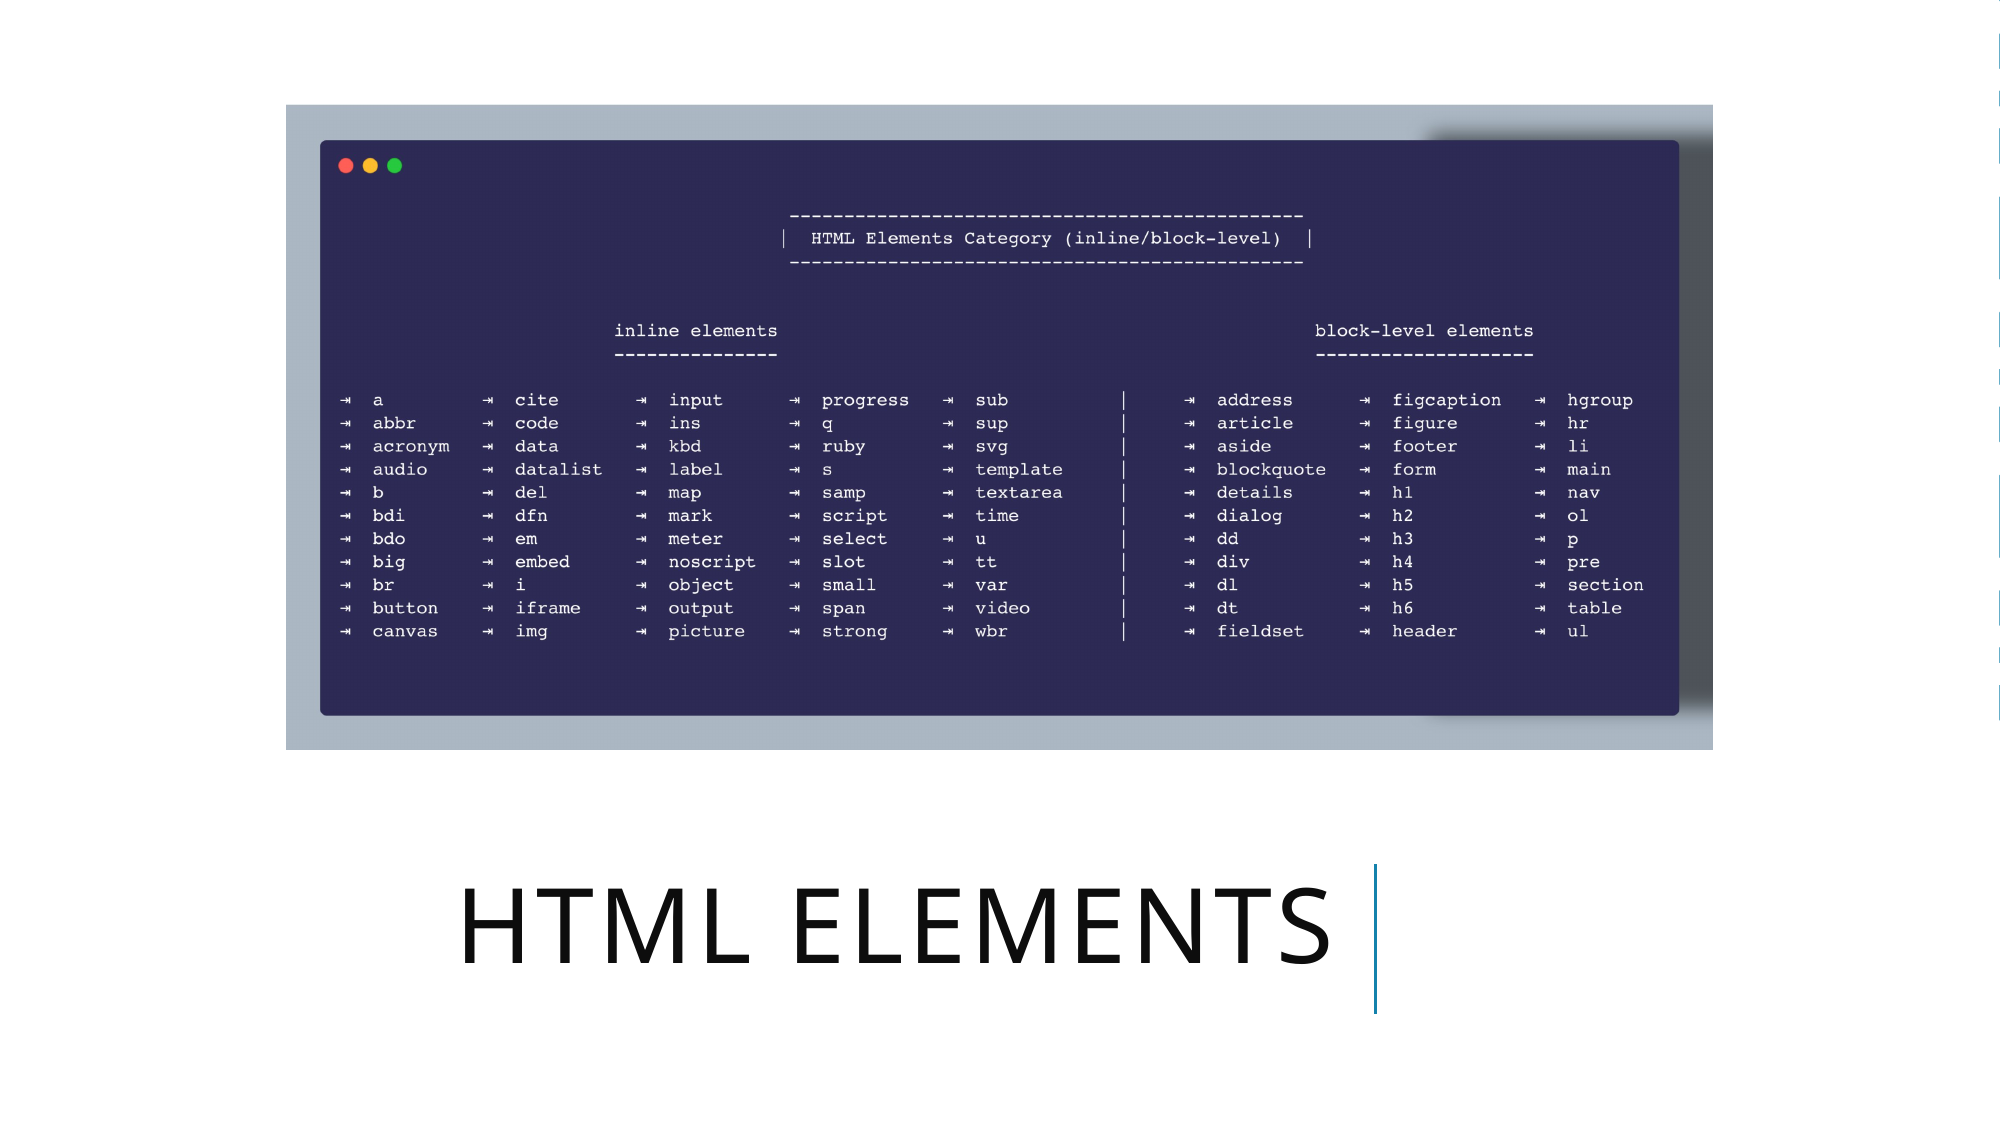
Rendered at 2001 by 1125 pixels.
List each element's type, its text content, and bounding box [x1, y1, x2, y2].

text_box [0, 0, 2000, 751]
title Html elements [75, 813, 1350, 1054]
picture [286, 104, 1713, 751]
